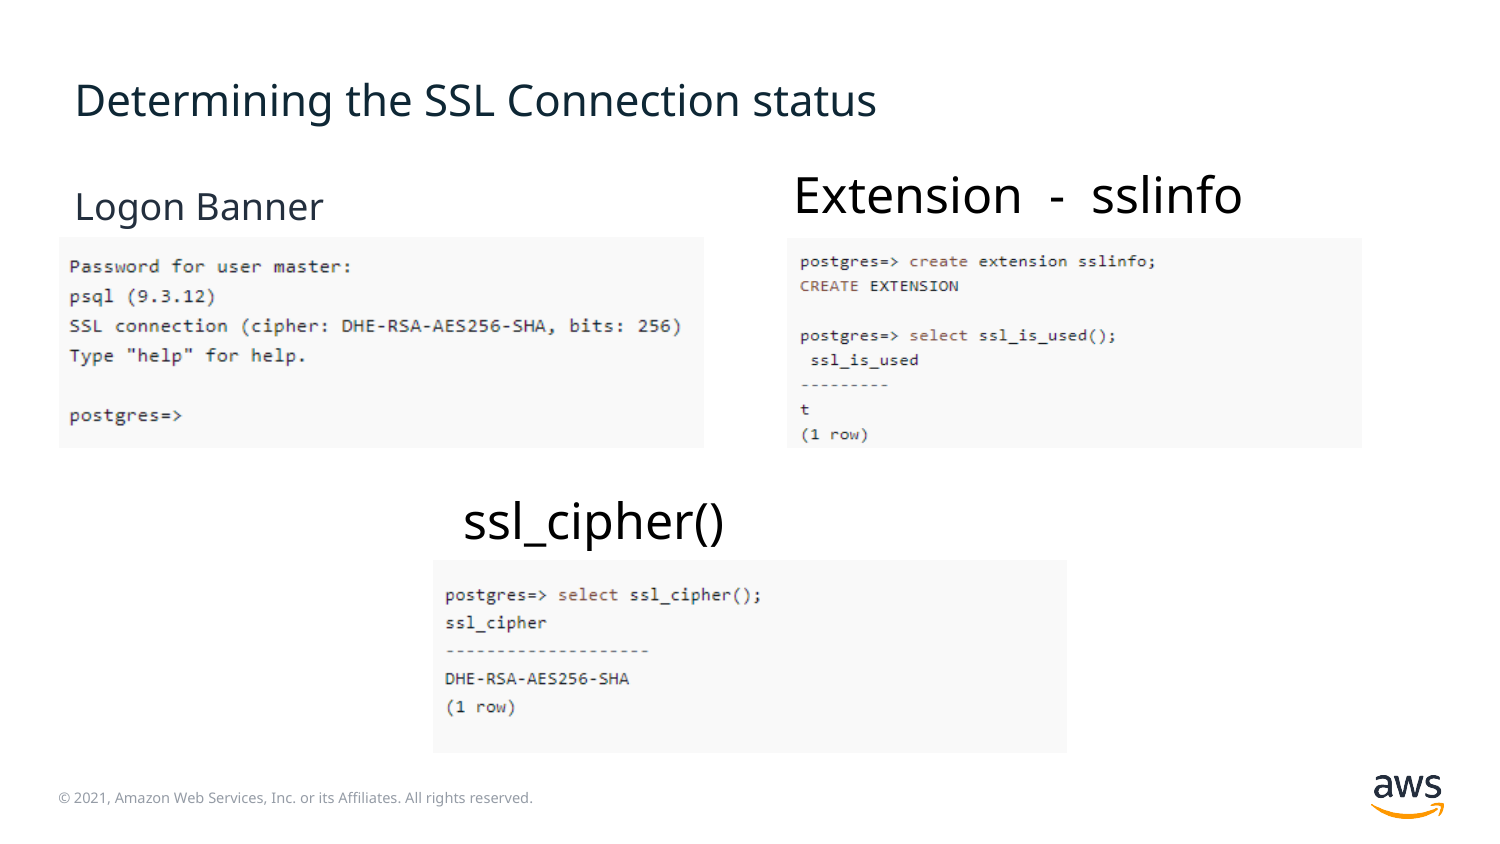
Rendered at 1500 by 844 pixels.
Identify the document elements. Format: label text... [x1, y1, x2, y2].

picture [1371, 775, 1444, 819]
text_box Determining the SSL Connection status [51, 54, 1486, 165]
picture [787, 238, 1362, 448]
list Extension - sslinfo [764, 165, 1468, 404]
text_box Logon Banner [51, 165, 755, 313]
list ssl_cipher() [433, 472, 1137, 730]
picture [59, 237, 704, 448]
picture [433, 559, 1067, 754]
